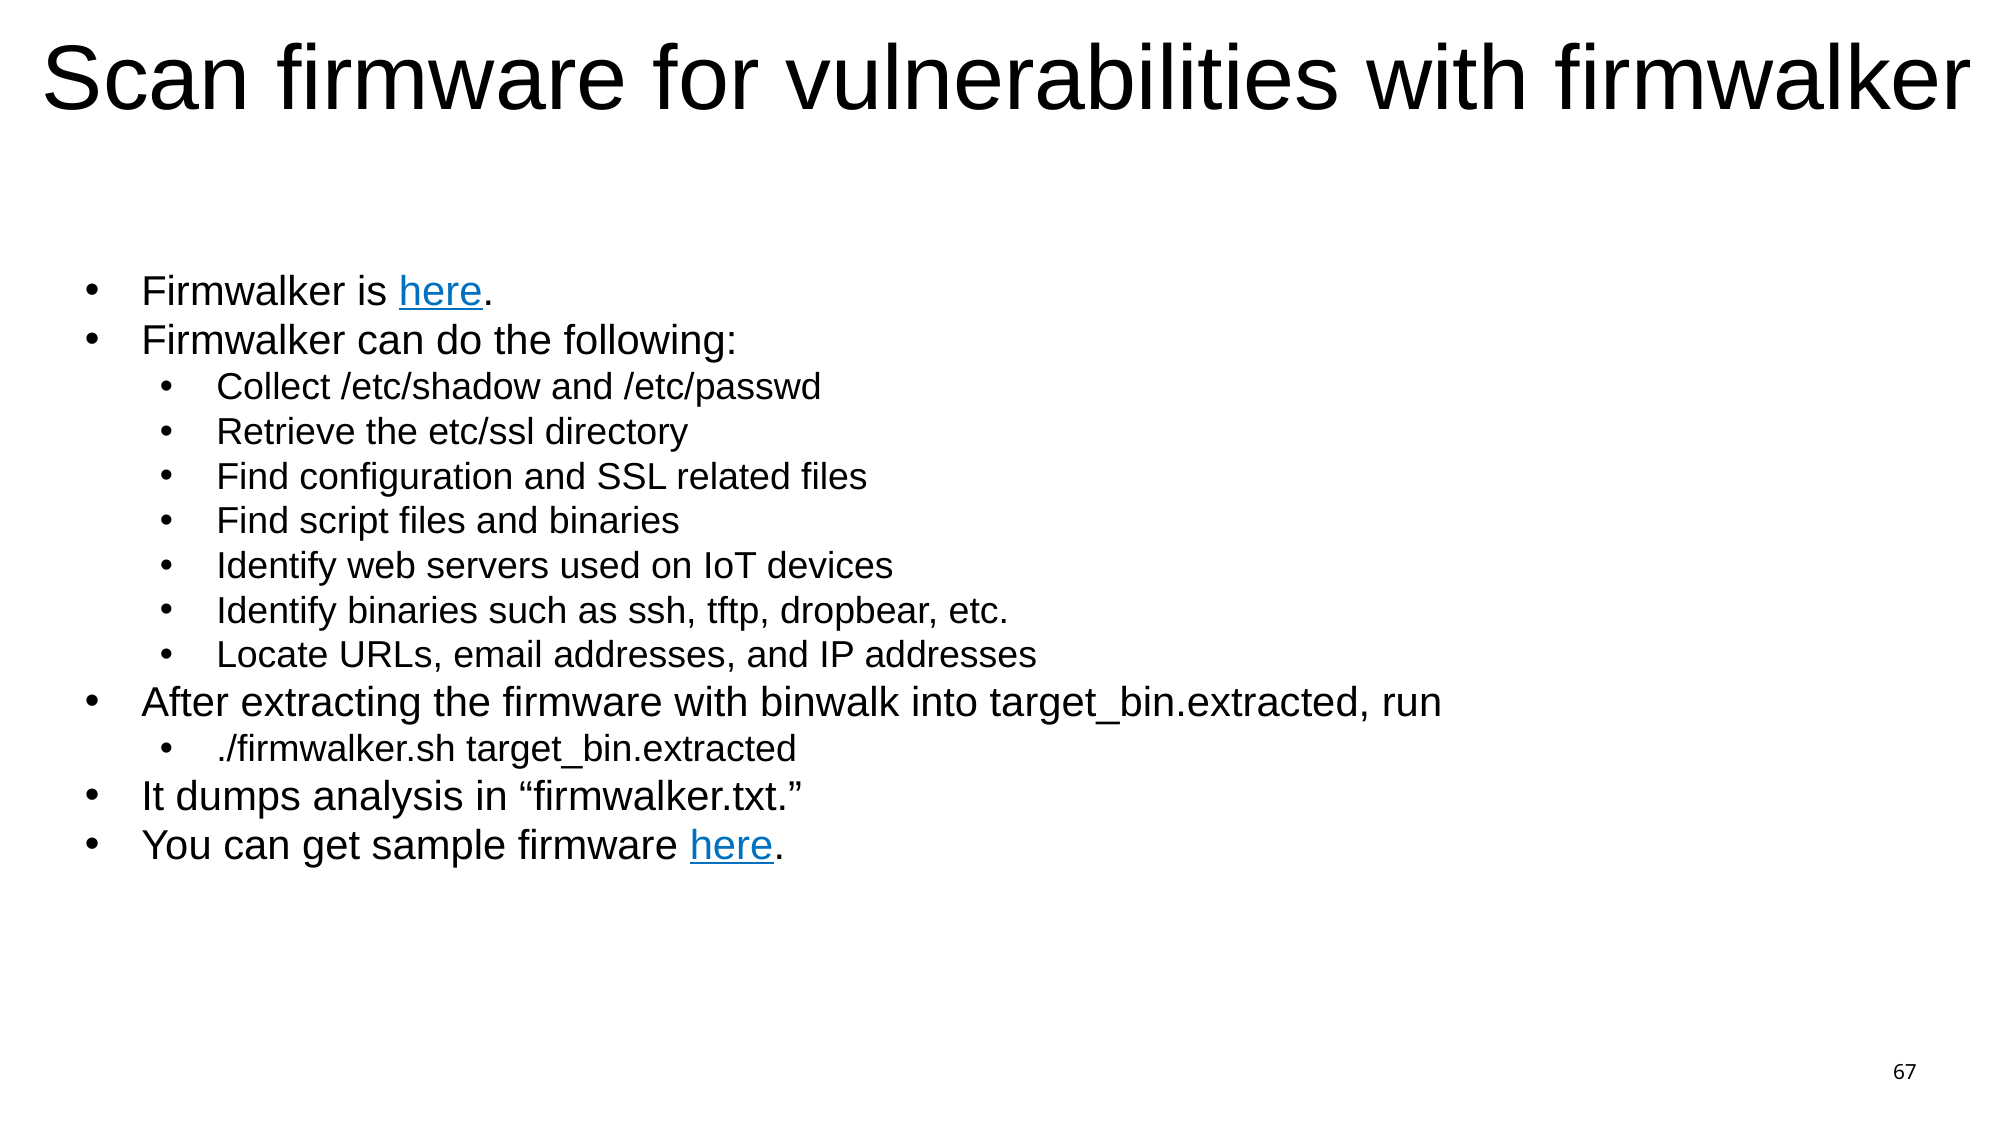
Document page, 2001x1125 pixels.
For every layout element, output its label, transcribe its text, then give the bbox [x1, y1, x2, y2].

list Firmwalker is here. Firmwalker can do the following: Collect /etc/shadow and /etc/passwd Retrieve the etc/ssl directory Find configuration and SSL related files Find script files and binaries Identify web servers used on IoT devices Identify binaries such as ssh, tftp, dropbear, etc. Locate URLs, email addresses, and IP addresses After extracting the firmware with binwalk into target_bin.extracted, run ./firmwalker.sh target_bin.extracted It dumps analysis in “firmwalker.txt.” You can get sample firmware here. [69, 261, 1970, 1067]
title Scan firmware for vulnerabilities with firmwalker [17, 8, 2000, 151]
slide_number 67 [1855, 1042, 1955, 1103]
